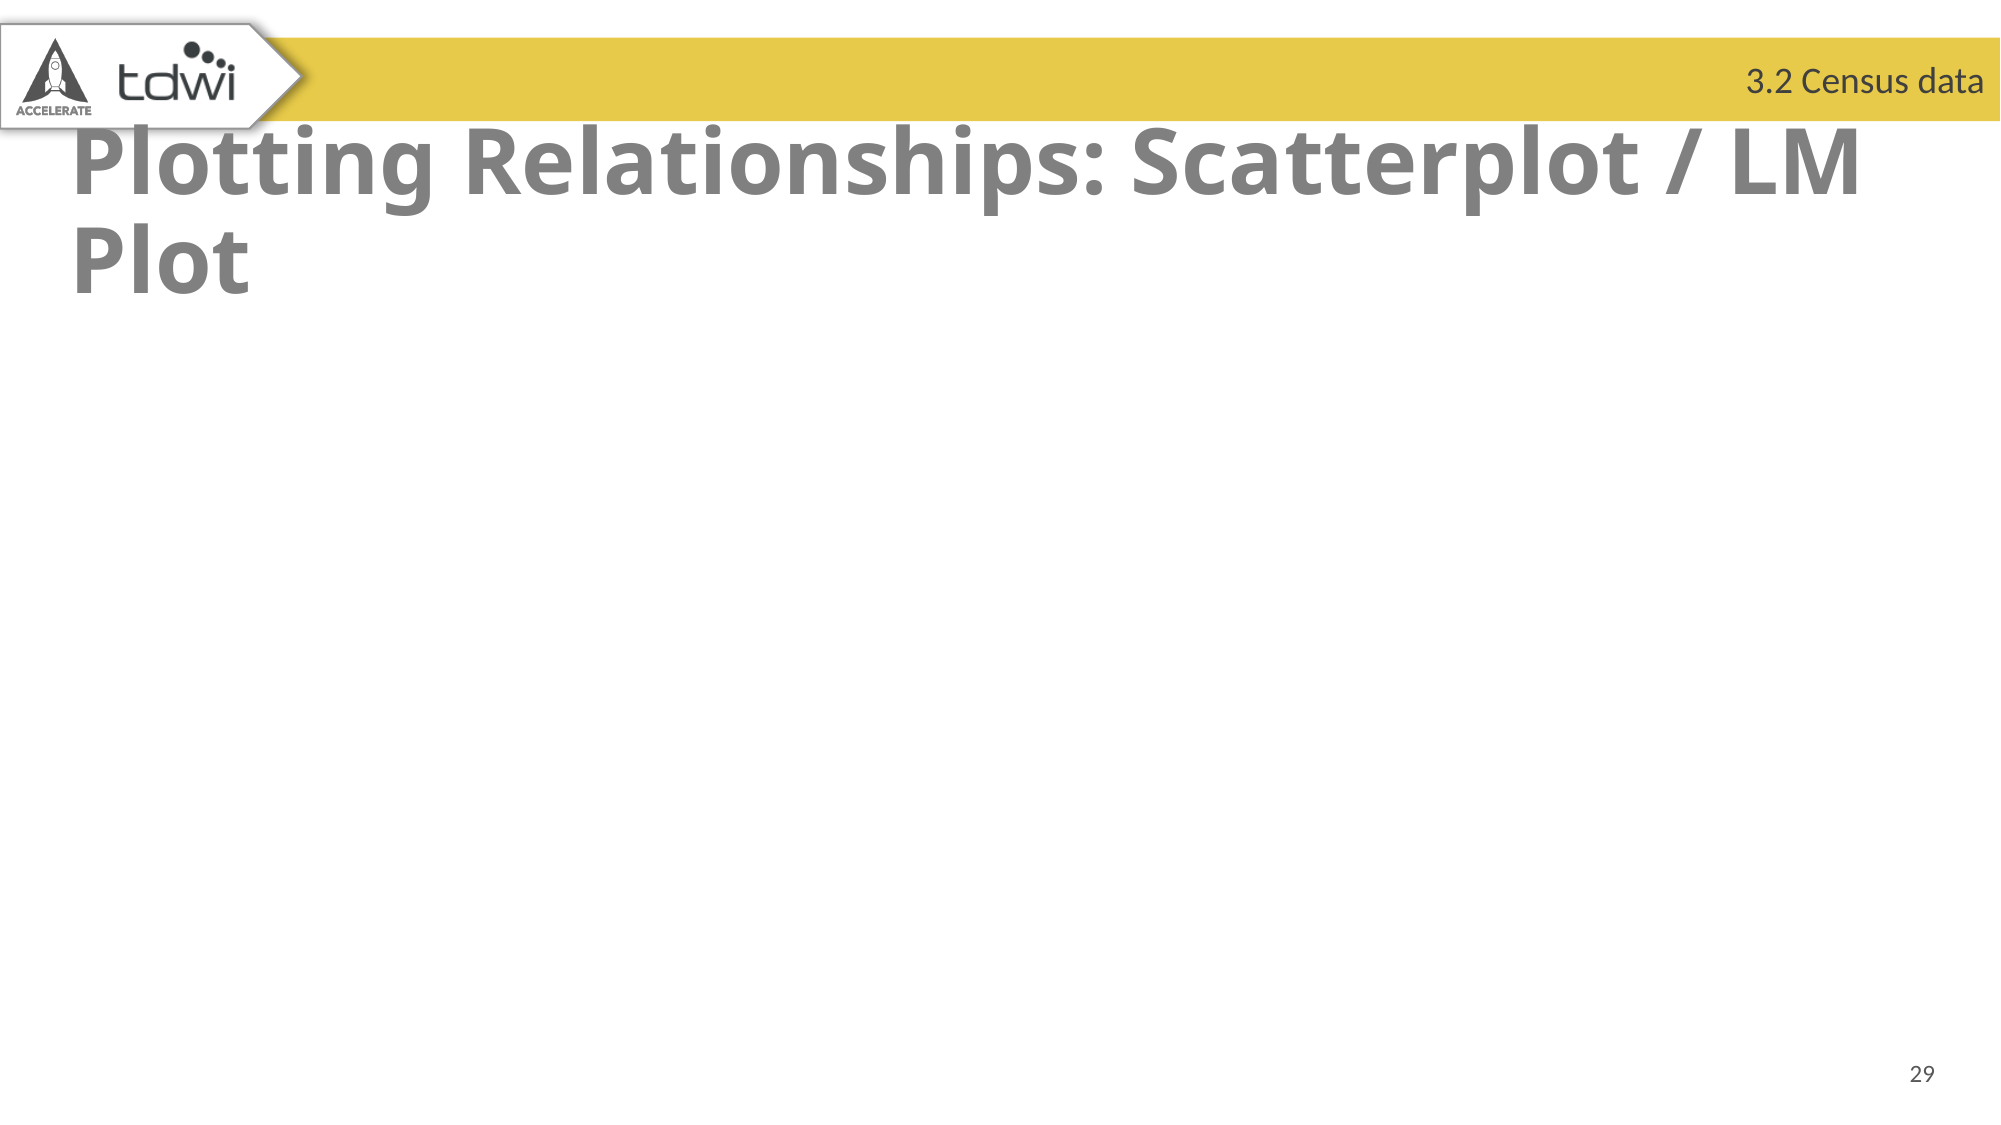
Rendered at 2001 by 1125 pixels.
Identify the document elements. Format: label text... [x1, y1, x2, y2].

slide_number 29 [1500, 1042, 1950, 1103]
title Plotting Relationships: Scatterplot / LM Plot [54, 150, 1950, 278]
picture [115, 35, 239, 108]
text_box 3.2 Census data [1279, 48, 2000, 109]
